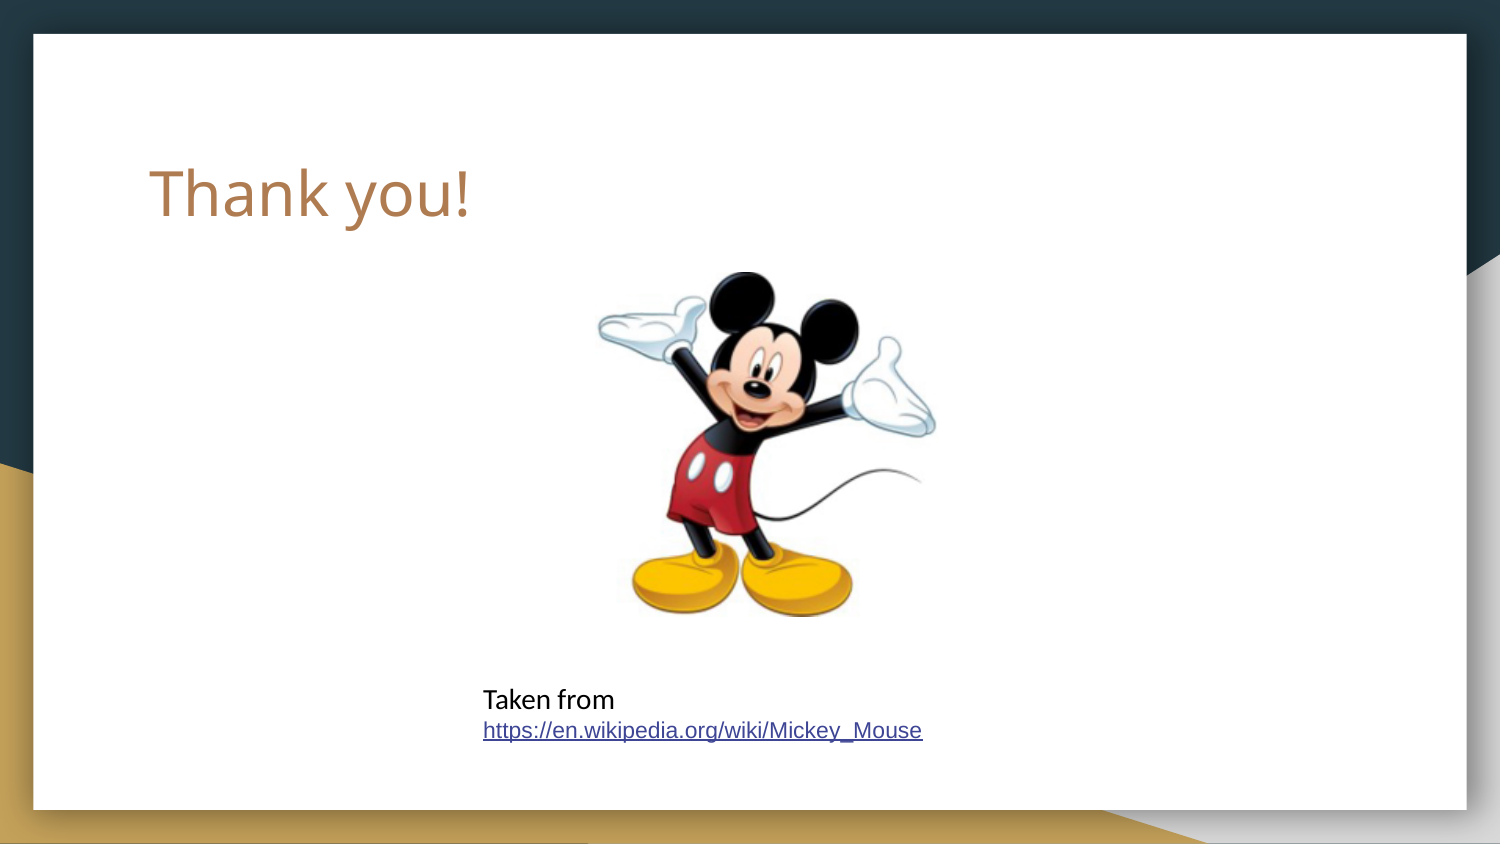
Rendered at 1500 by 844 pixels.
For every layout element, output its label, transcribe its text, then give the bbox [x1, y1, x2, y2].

picture [595, 272, 940, 617]
text_box Taken from https://en.wikipedia.org/wiki/Mickey_Mouse [468, 665, 1011, 795]
title Thank you! [134, 138, 1366, 296]
